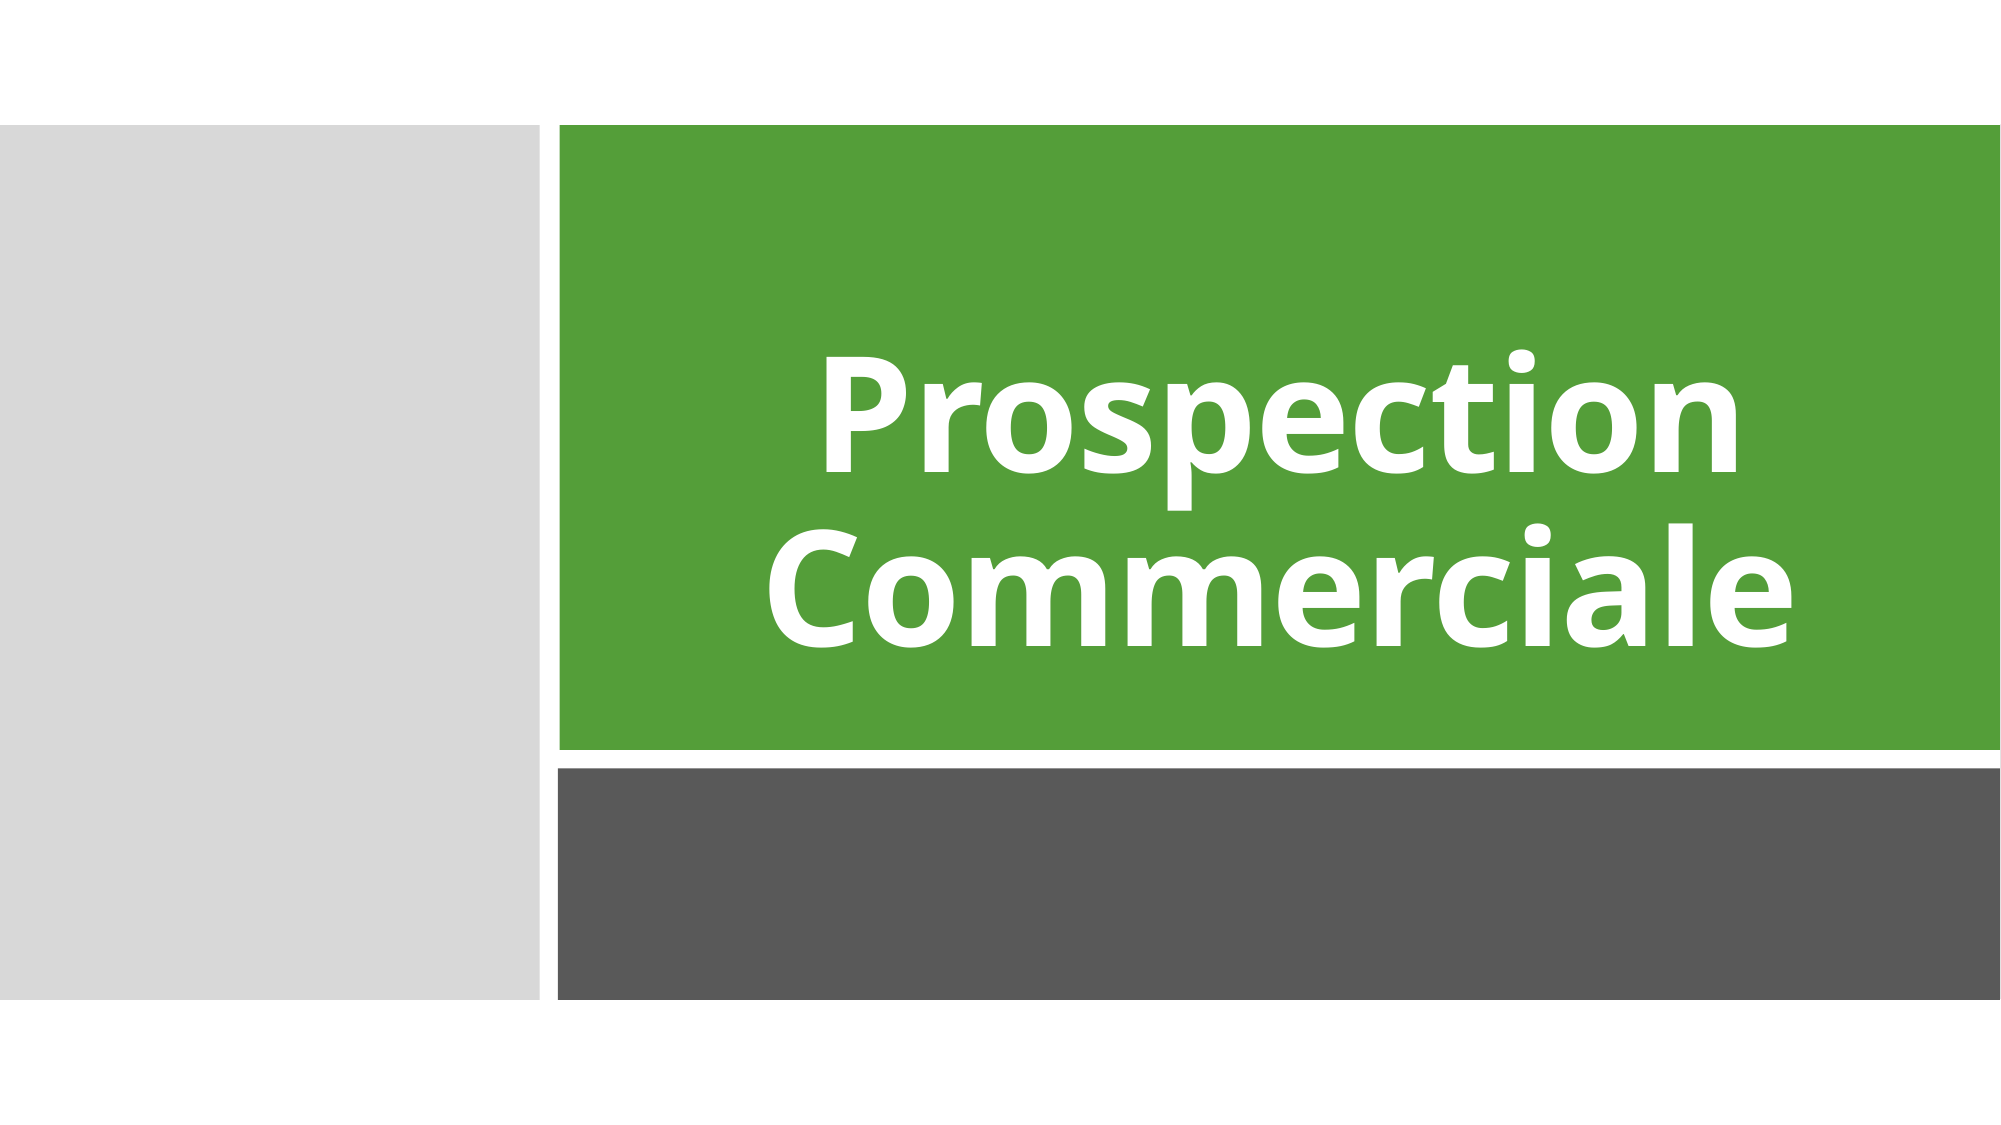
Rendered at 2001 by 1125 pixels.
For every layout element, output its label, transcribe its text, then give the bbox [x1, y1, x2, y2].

text_box [0, 0, 2000, 1125]
text_box [0, 124, 541, 1001]
text_box [559, 124, 2000, 751]
title Prospection Commerciale [690, 204, 1870, 689]
text_box [557, 768, 2000, 1001]
